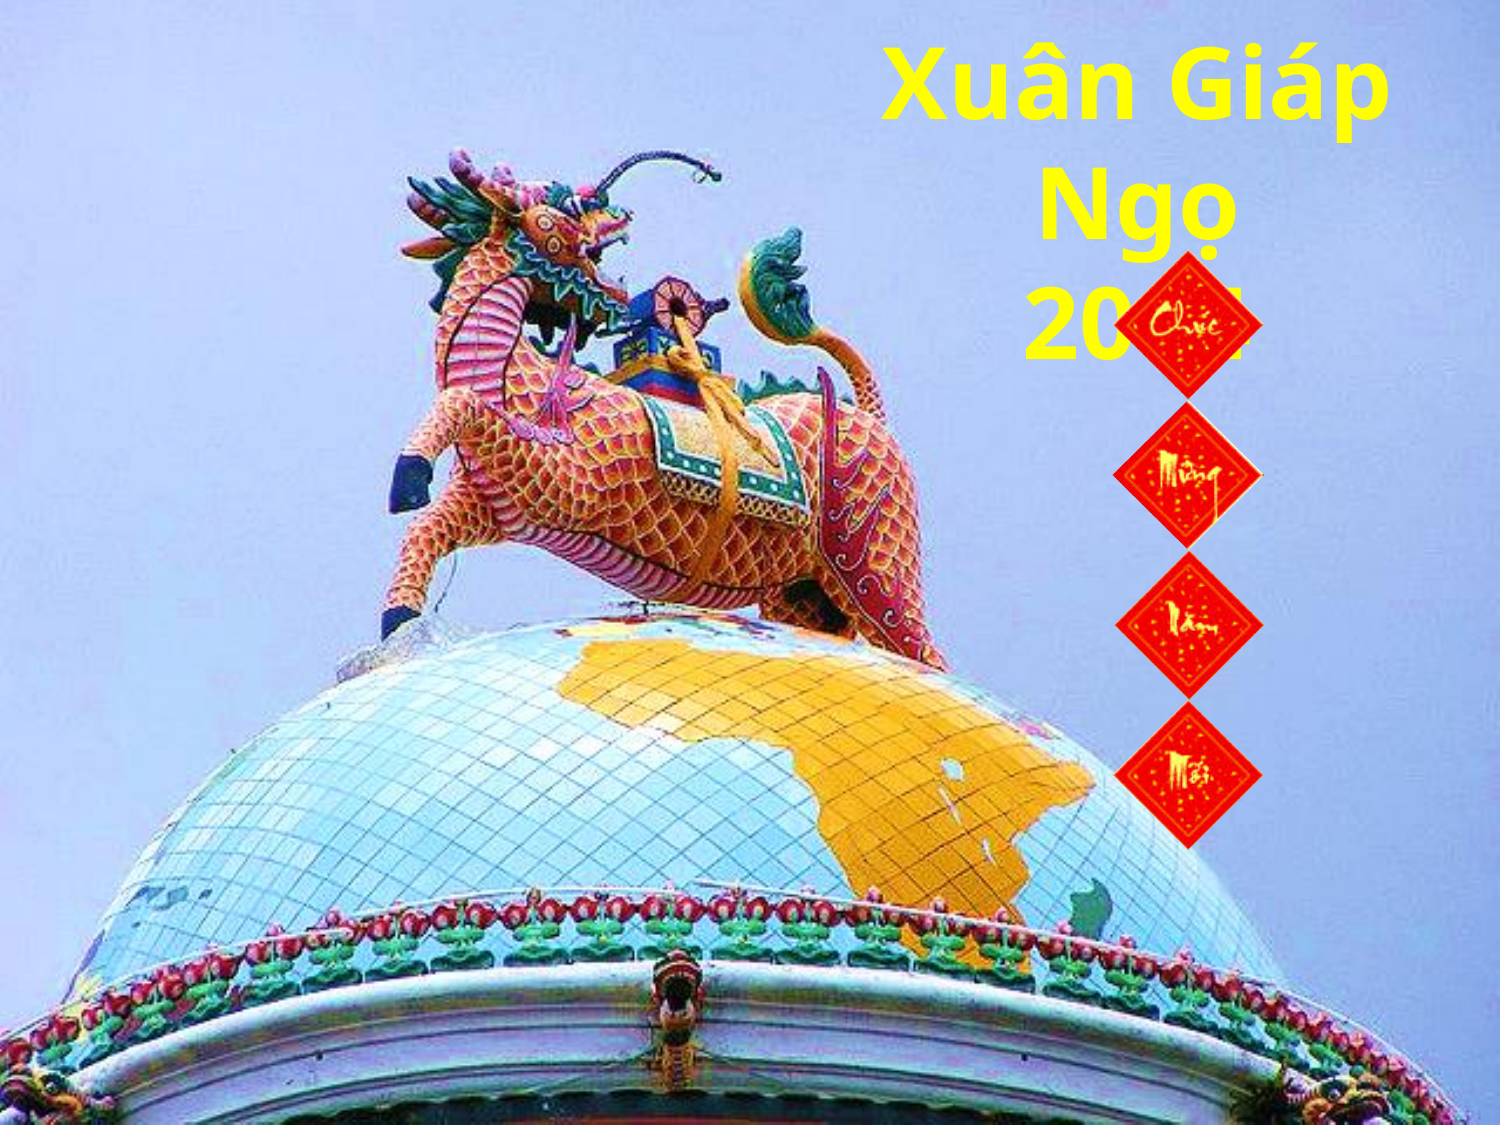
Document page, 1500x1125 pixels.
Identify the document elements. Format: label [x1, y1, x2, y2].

text_box [0, 0, 1500, 1125]
